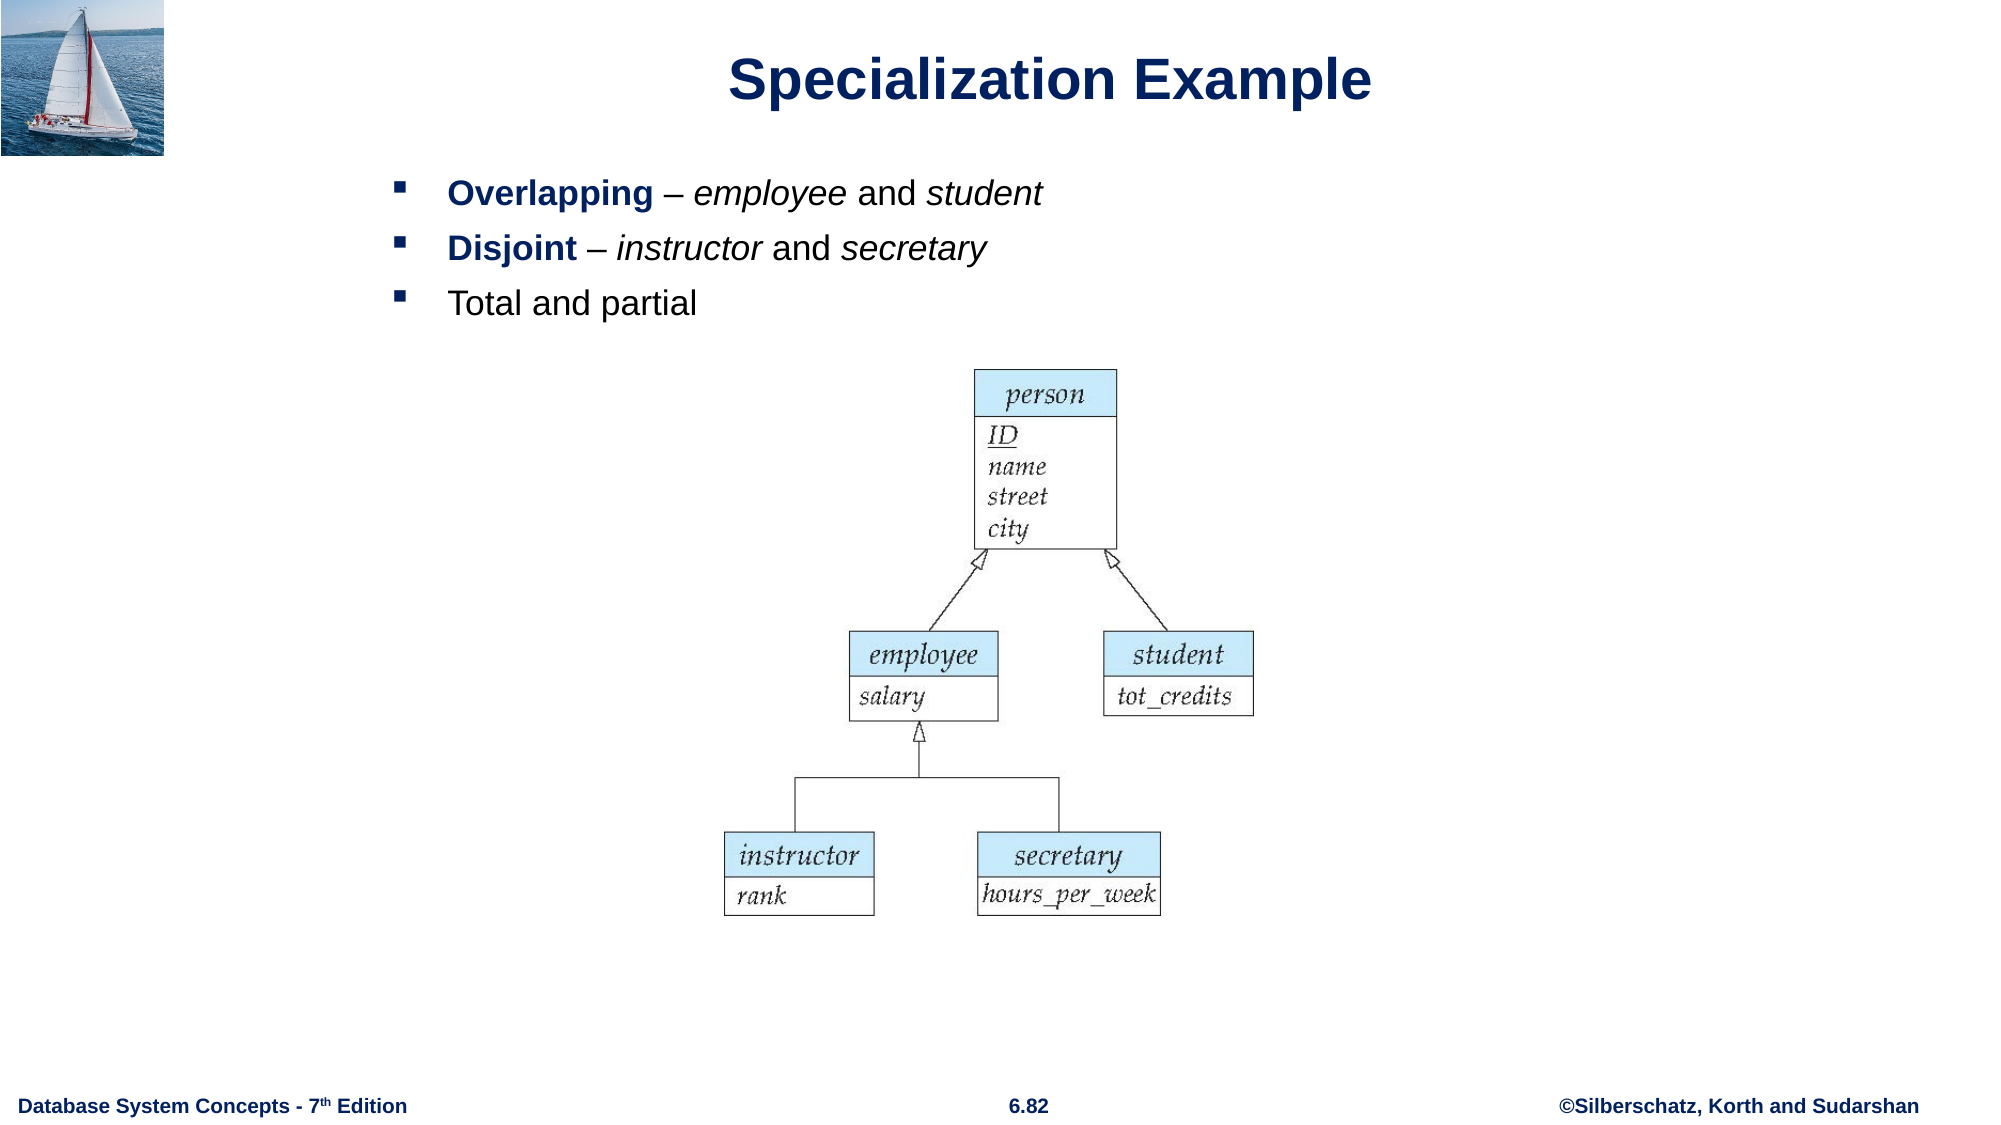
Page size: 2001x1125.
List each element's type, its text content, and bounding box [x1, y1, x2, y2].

picture [1, 0, 164, 156]
title Specialization Example [167, 18, 1935, 120]
picture [723, 369, 1254, 916]
list Overlapping – employee and student Disjoint – instructor and secretary Total and partial [376, 162, 1638, 367]
